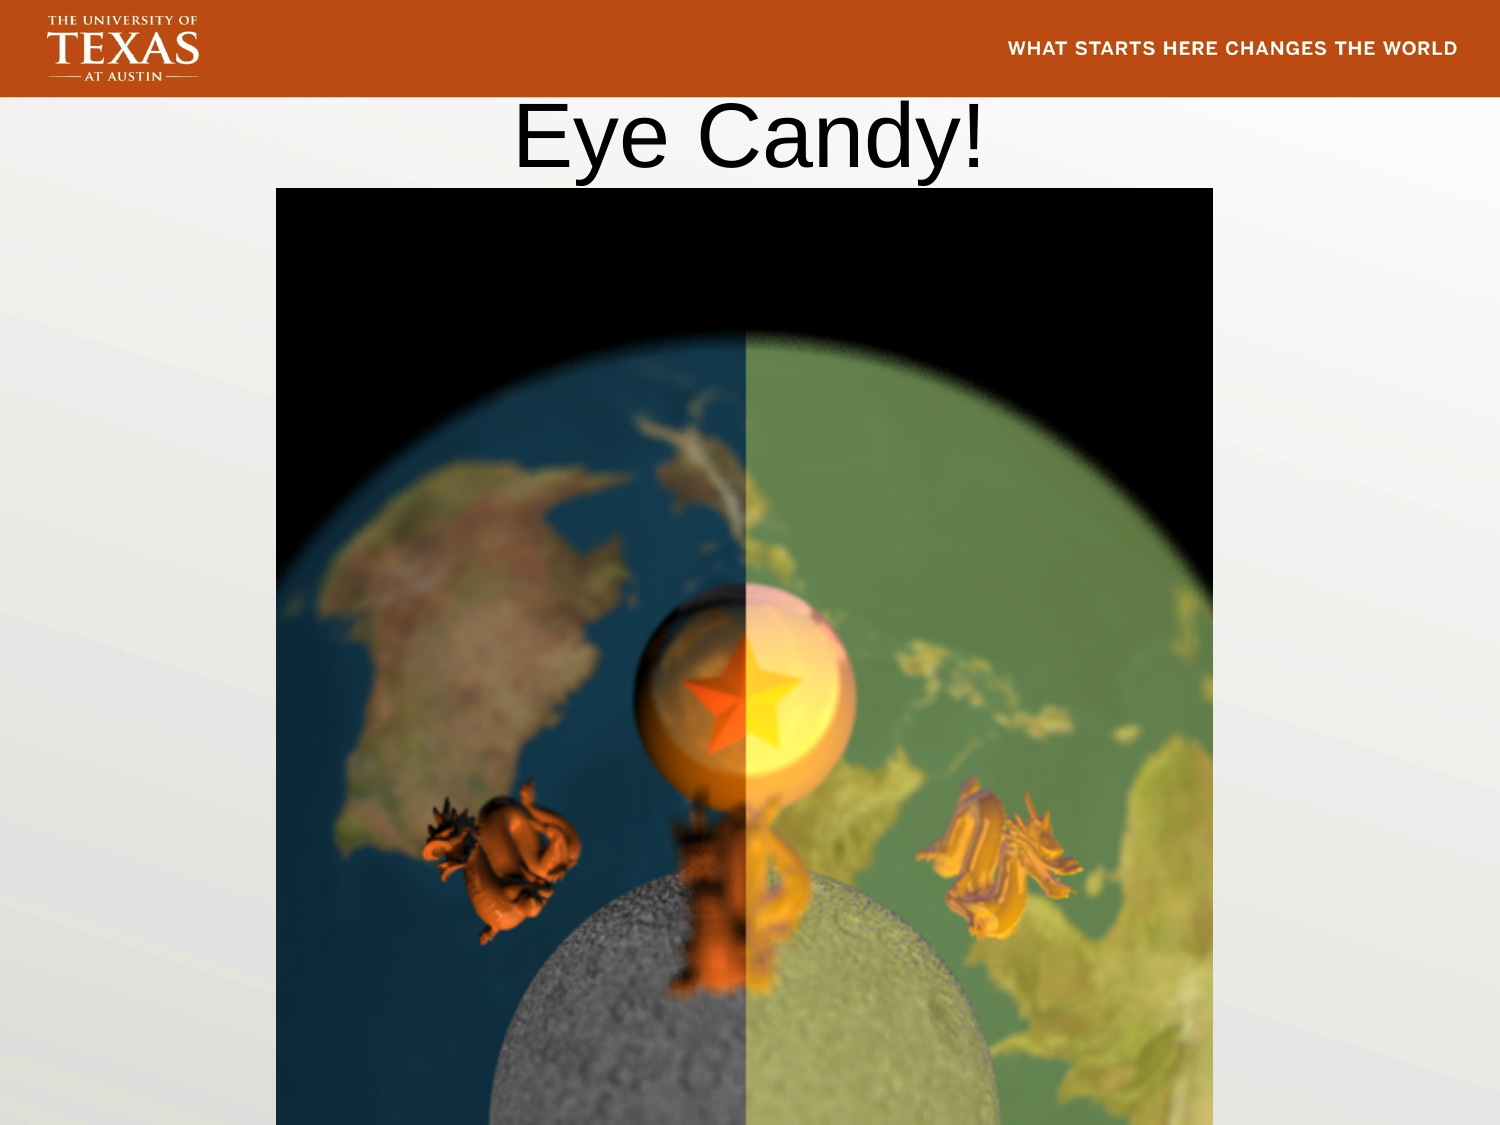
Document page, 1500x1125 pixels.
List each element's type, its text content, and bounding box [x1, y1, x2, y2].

picture [0, 0, 1500, 1125]
title Eye Candy! [75, 37, 1425, 225]
